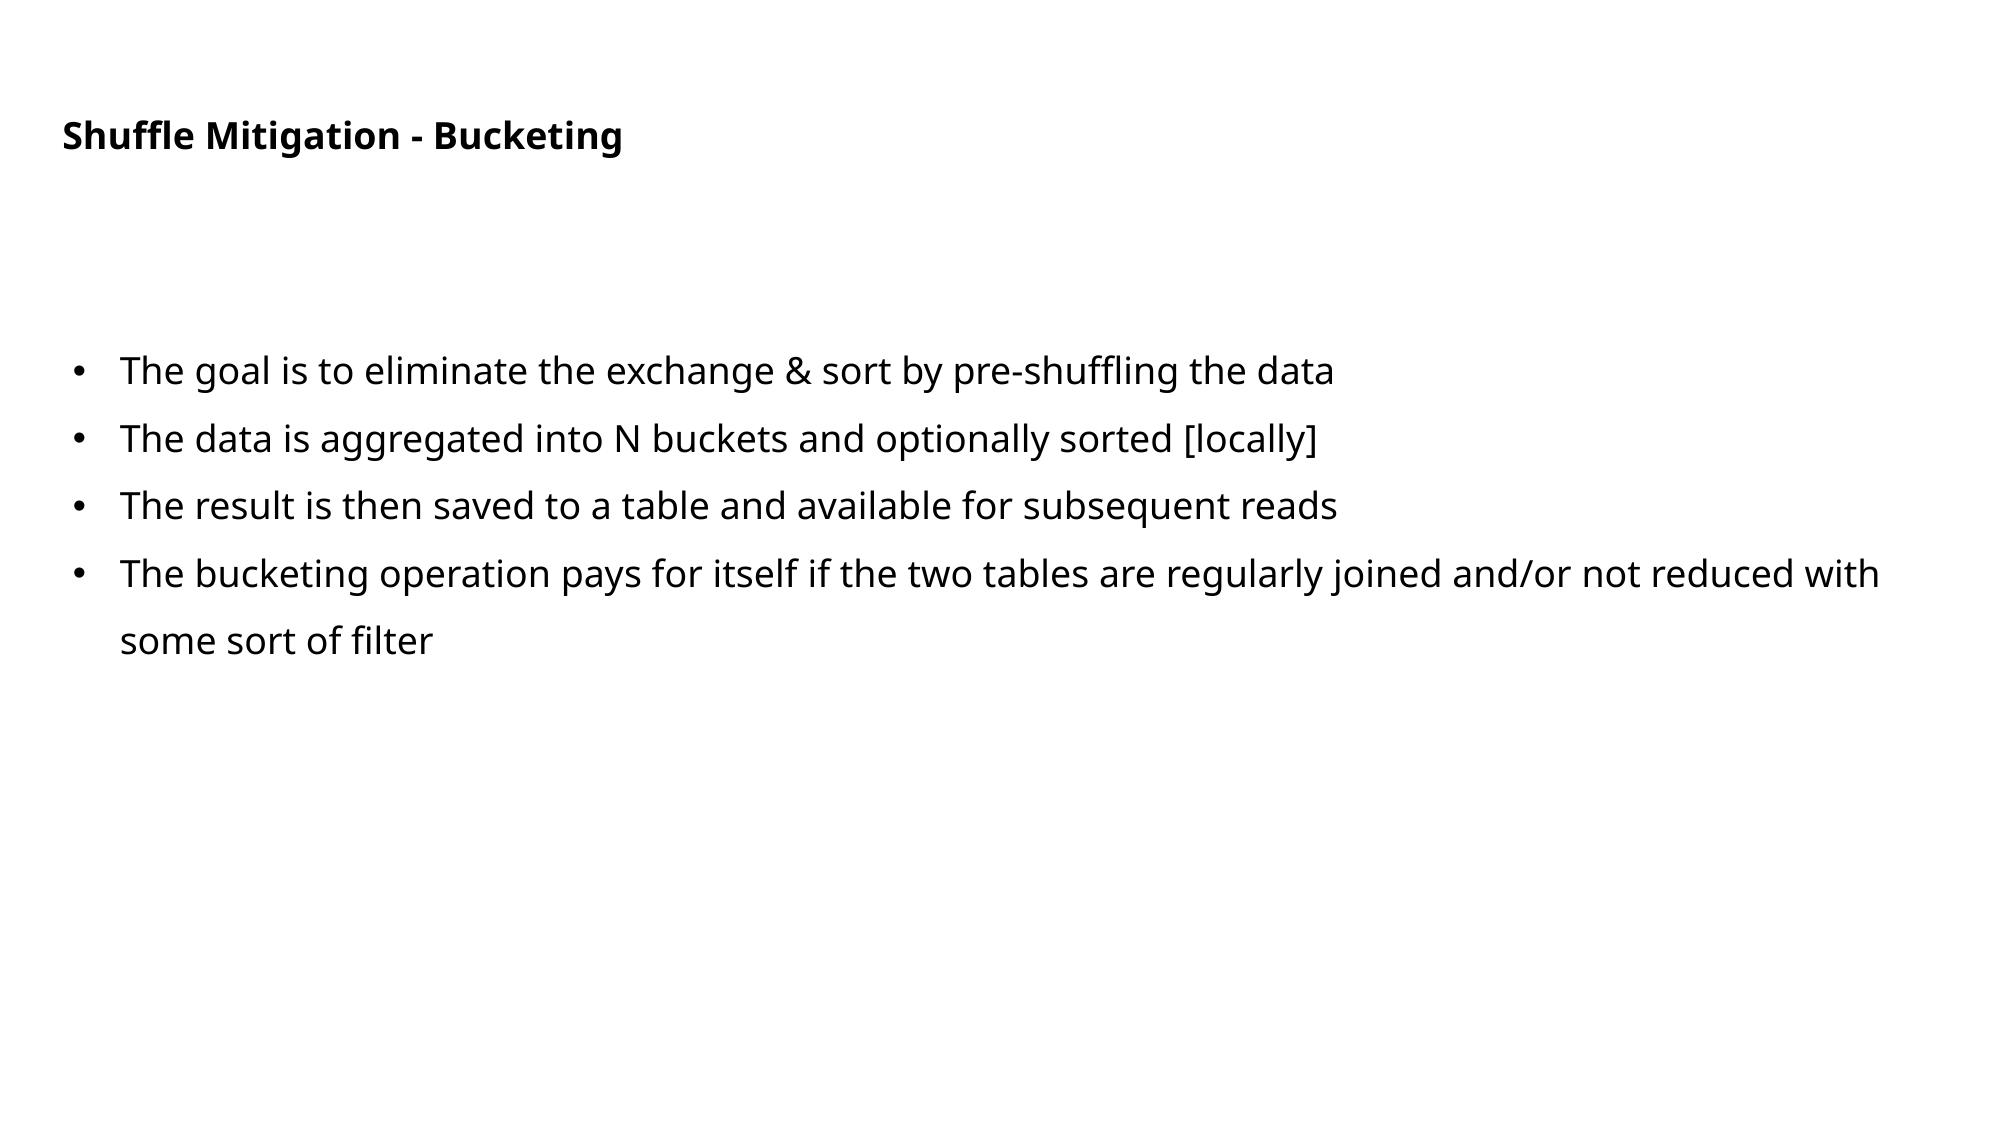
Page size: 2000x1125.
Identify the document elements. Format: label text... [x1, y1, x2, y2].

text_box Shuffle Mitigation - Bucketing [47, 104, 640, 165]
text_box The goal is to eliminate the exchange & sort by pre-shuffling the data The data is aggregated into N buckets and optionally sorted [locally] The result is then saved to a table and available for subsequent reads The bucketing operation pays for itself if the two tables are regularly joined and/or not reduced with some sort of filter [58, 317, 2000, 670]
